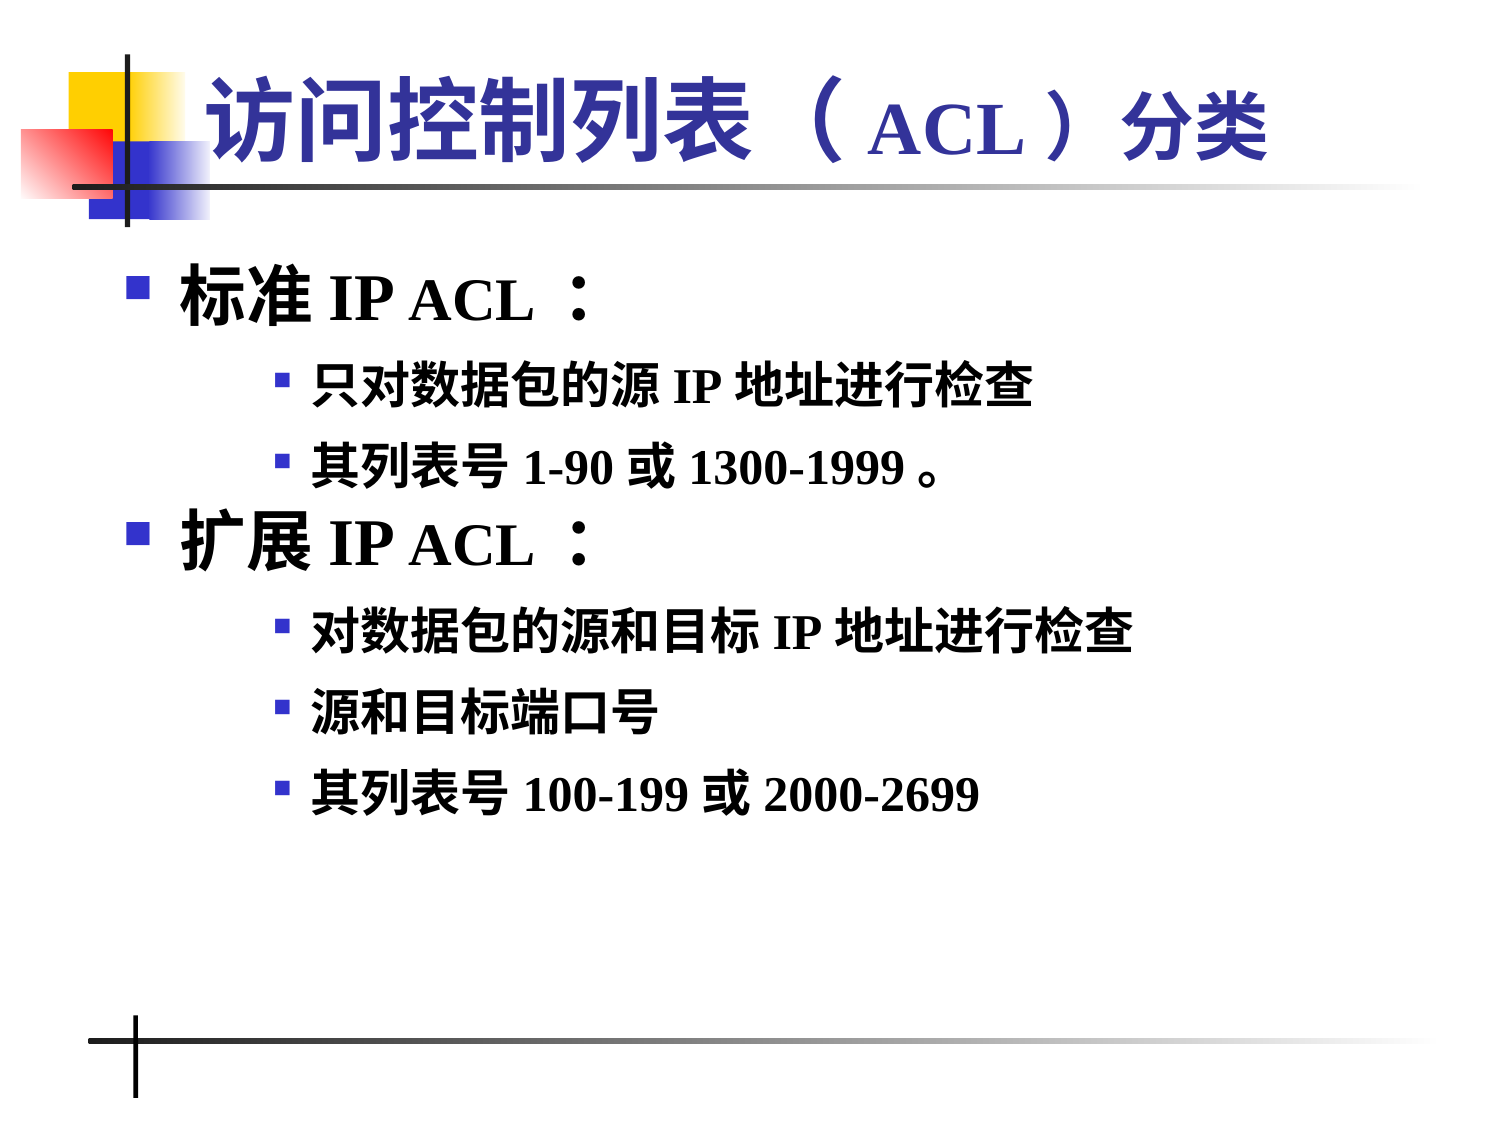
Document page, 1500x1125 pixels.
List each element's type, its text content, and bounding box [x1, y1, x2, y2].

list 标准IP ACL ： 只对数据包的源IP地址进行检查 其列表号1-90或1300-1999。 扩展IP ACL ： 对数据包的源和目标IP地址进行检查 源和目标端口号 其列表号100-199或2000-2699 [107, 254, 1384, 931]
title 访问控制列表（ACL）分类 [188, 23, 1468, 181]
